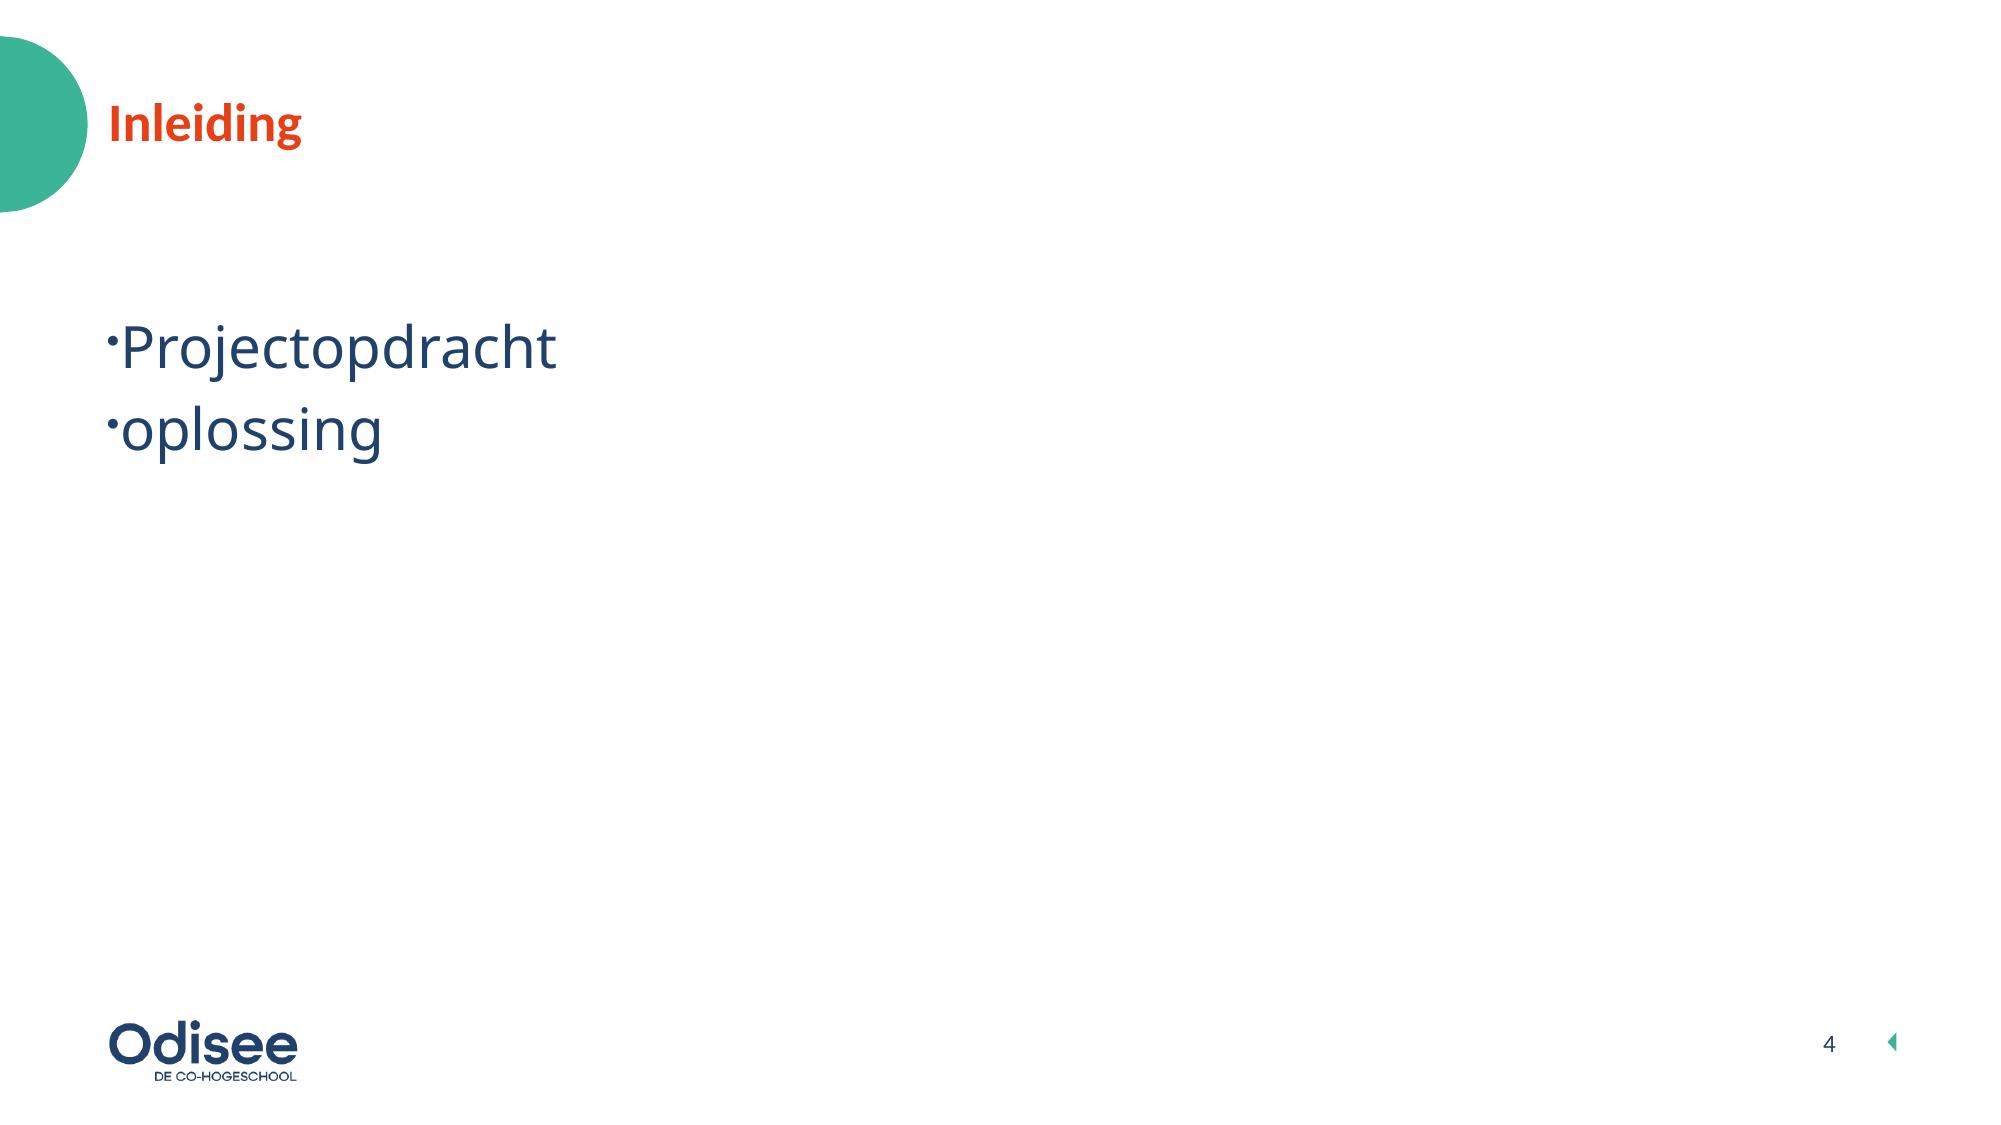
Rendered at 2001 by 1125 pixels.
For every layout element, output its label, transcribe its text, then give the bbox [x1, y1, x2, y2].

slide_number 4 [1823, 1027, 1871, 1088]
title Inleiding [108, 100, 1893, 213]
list Projectopdracht oplossing [108, 309, 1892, 902]
picture [108, 1020, 298, 1081]
